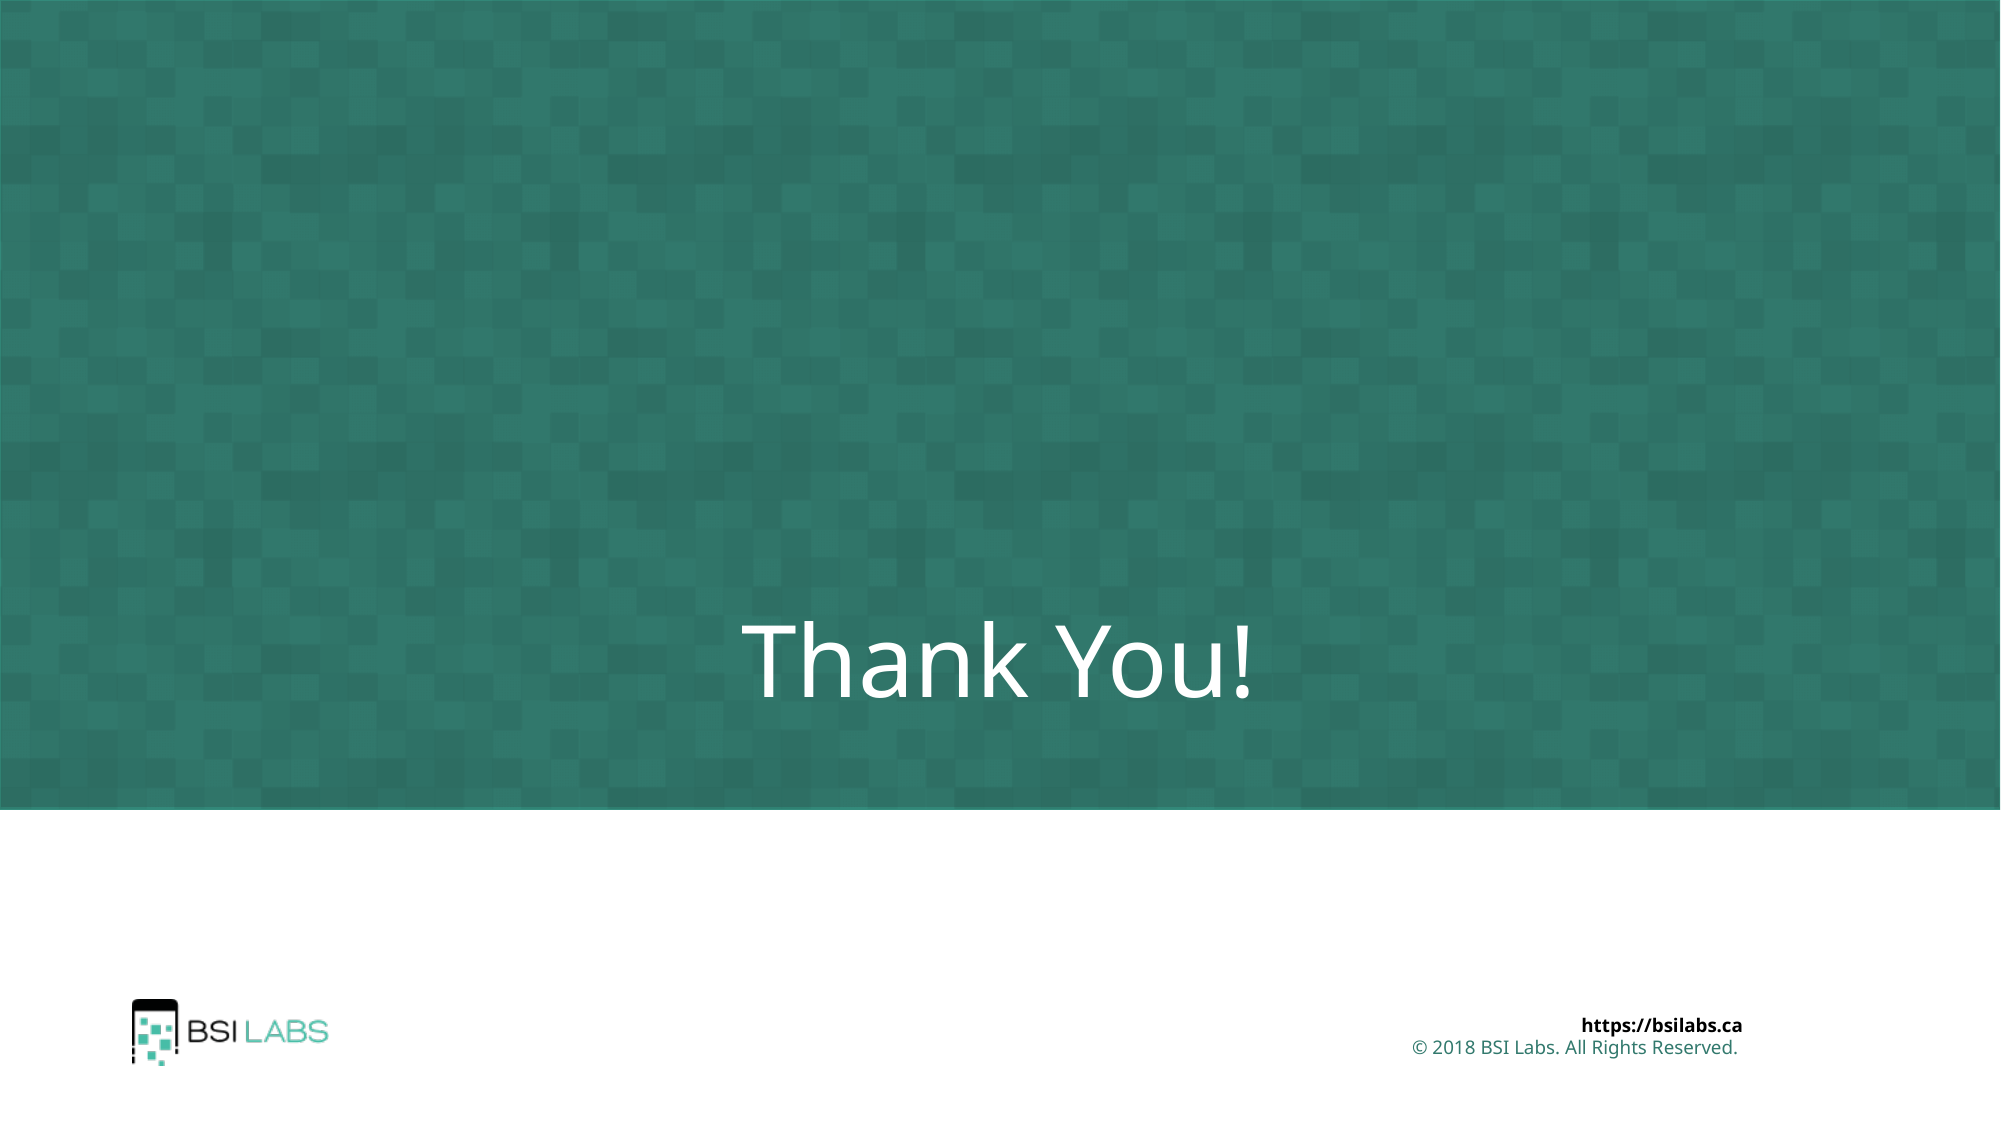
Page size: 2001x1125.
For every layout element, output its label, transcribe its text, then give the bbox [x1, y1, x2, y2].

picture [0, 0, 2000, 809]
picture [132, 999, 329, 1066]
title Thank You! [132, 484, 1866, 726]
